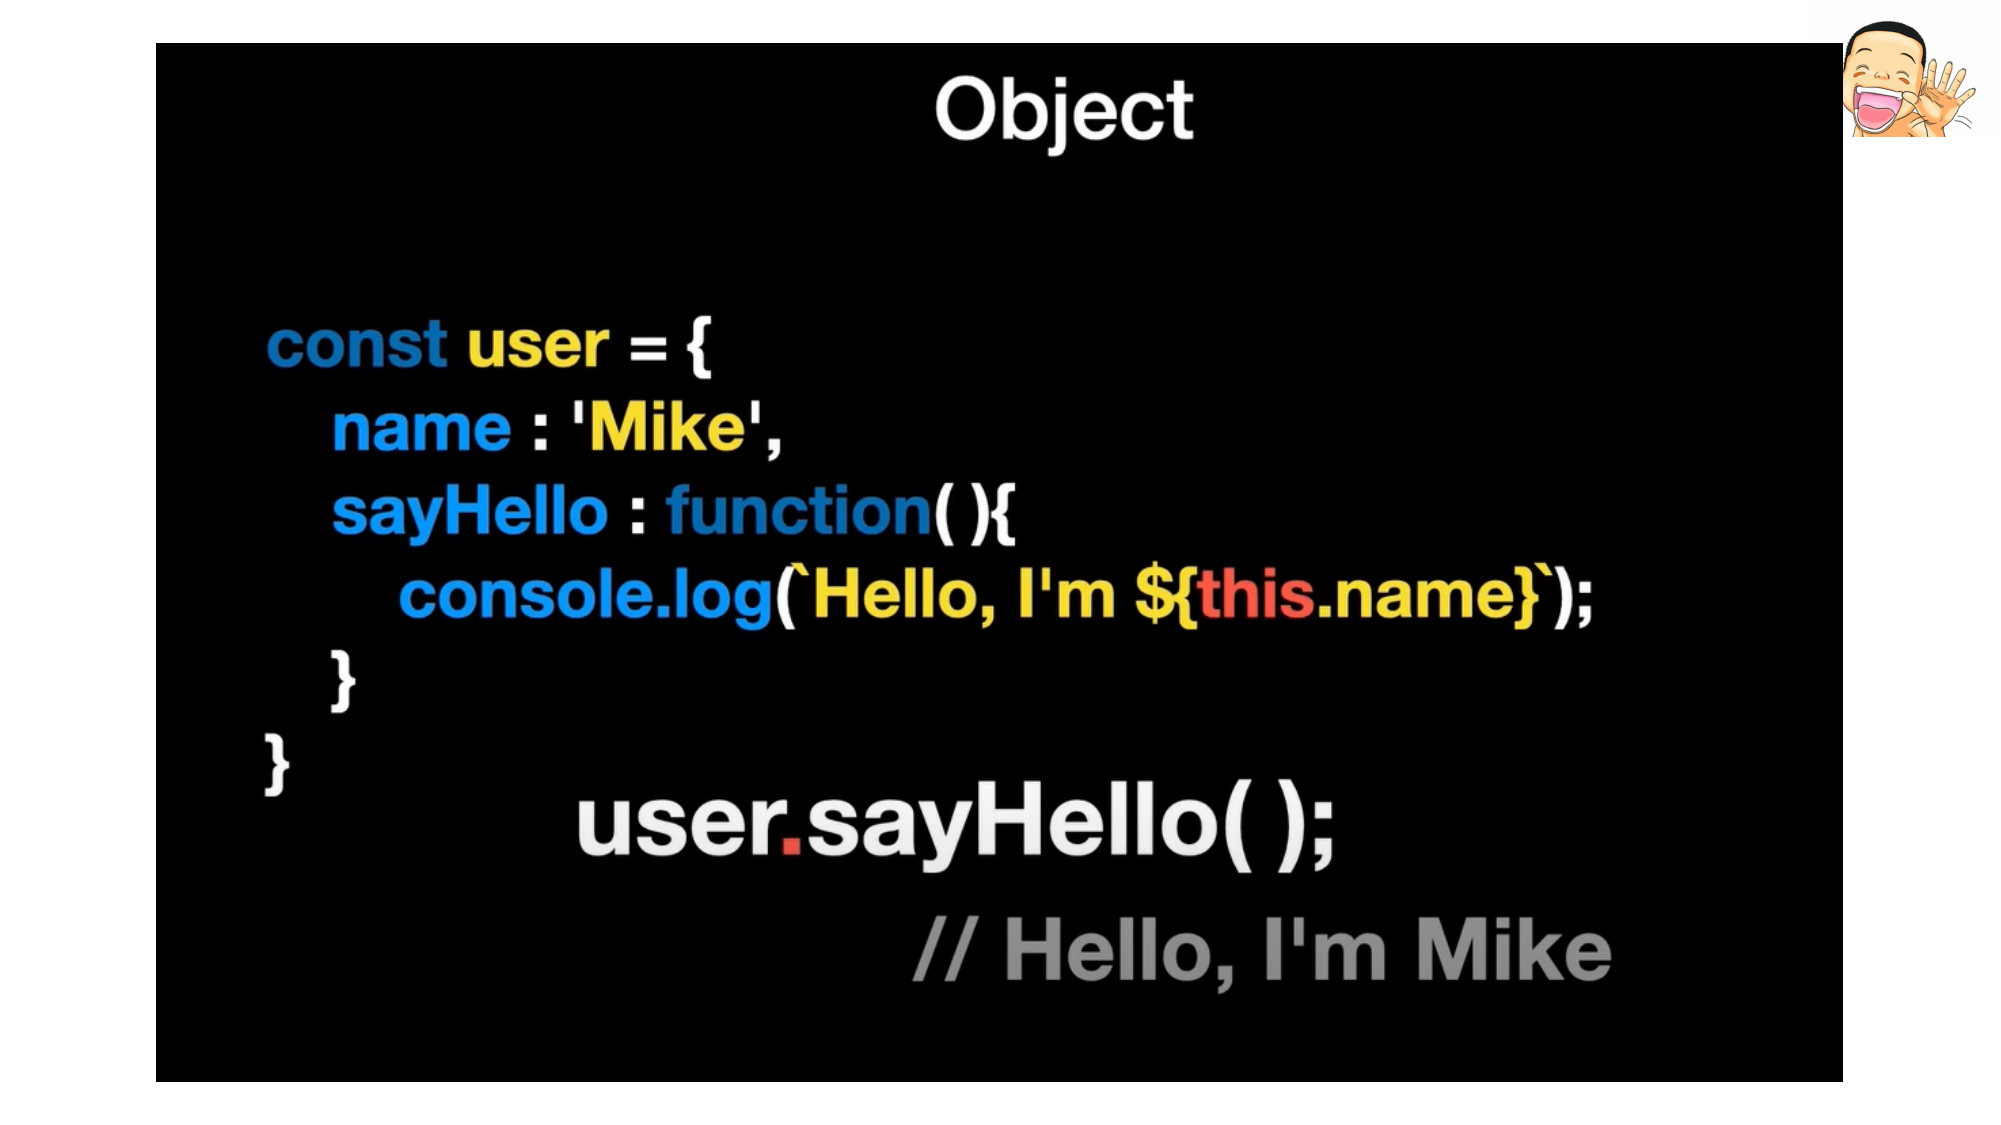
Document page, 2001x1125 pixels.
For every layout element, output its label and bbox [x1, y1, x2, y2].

picture [156, 0, 2000, 1082]
